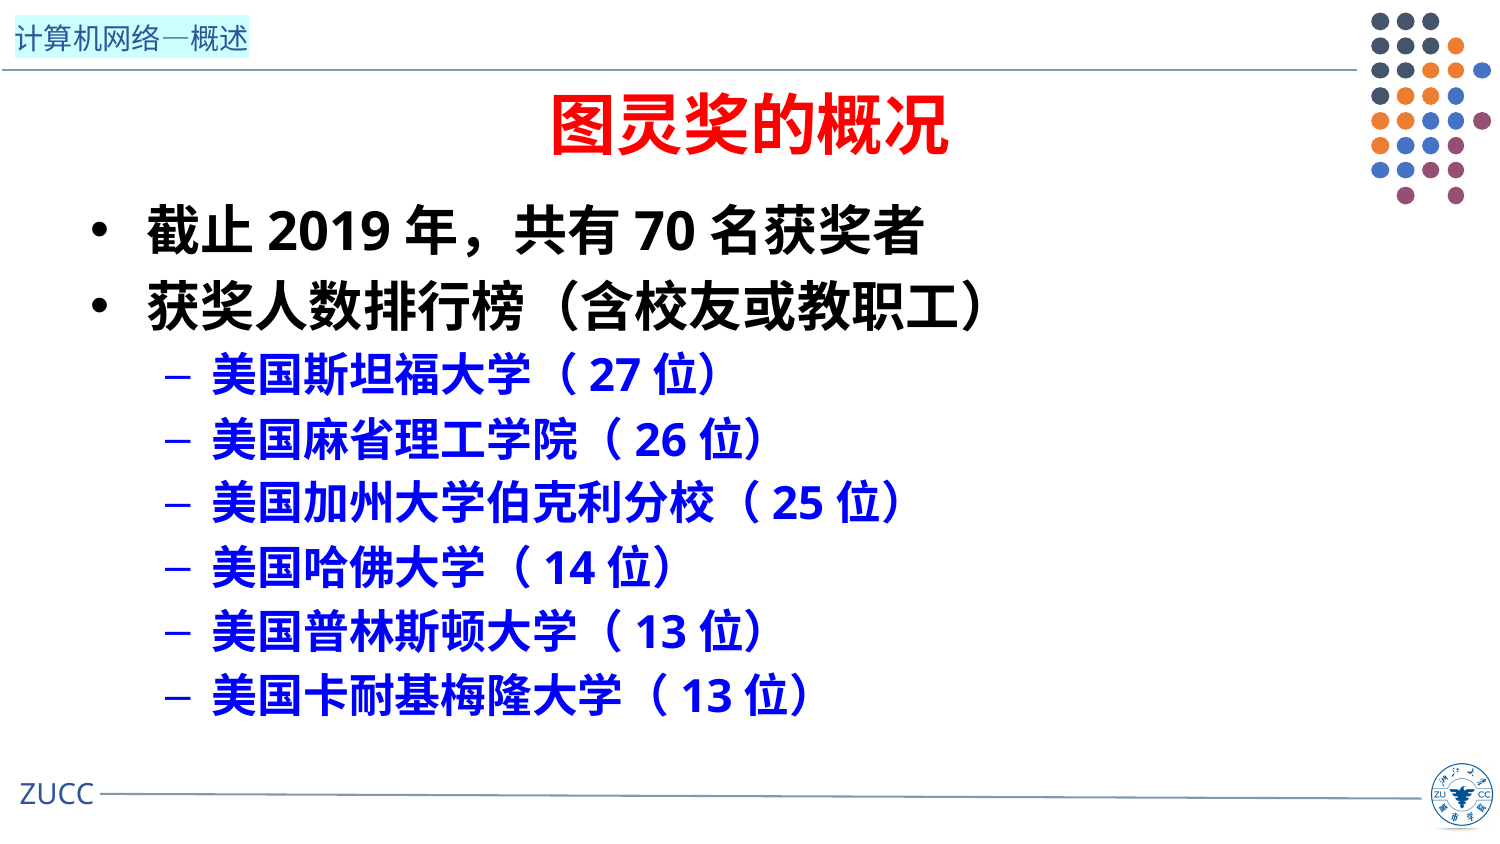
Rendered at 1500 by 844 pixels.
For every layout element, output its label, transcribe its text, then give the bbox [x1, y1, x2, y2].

list 截止2019年，共有70名获奖者 获奖人数排行榜（含校友或教职工） 美国斯坦福大学（27位） 美国麻省理工学院（26位） 美国加州大学伯克利分校（25位） 美国哈佛大学（14位） 美国普林斯顿大学（13位） 美国卡耐基梅隆大学（13位） [75, 188, 1425, 746]
picture [1415, 750, 1500, 837]
title 图灵奖的概况 [75, 75, 1425, 188]
